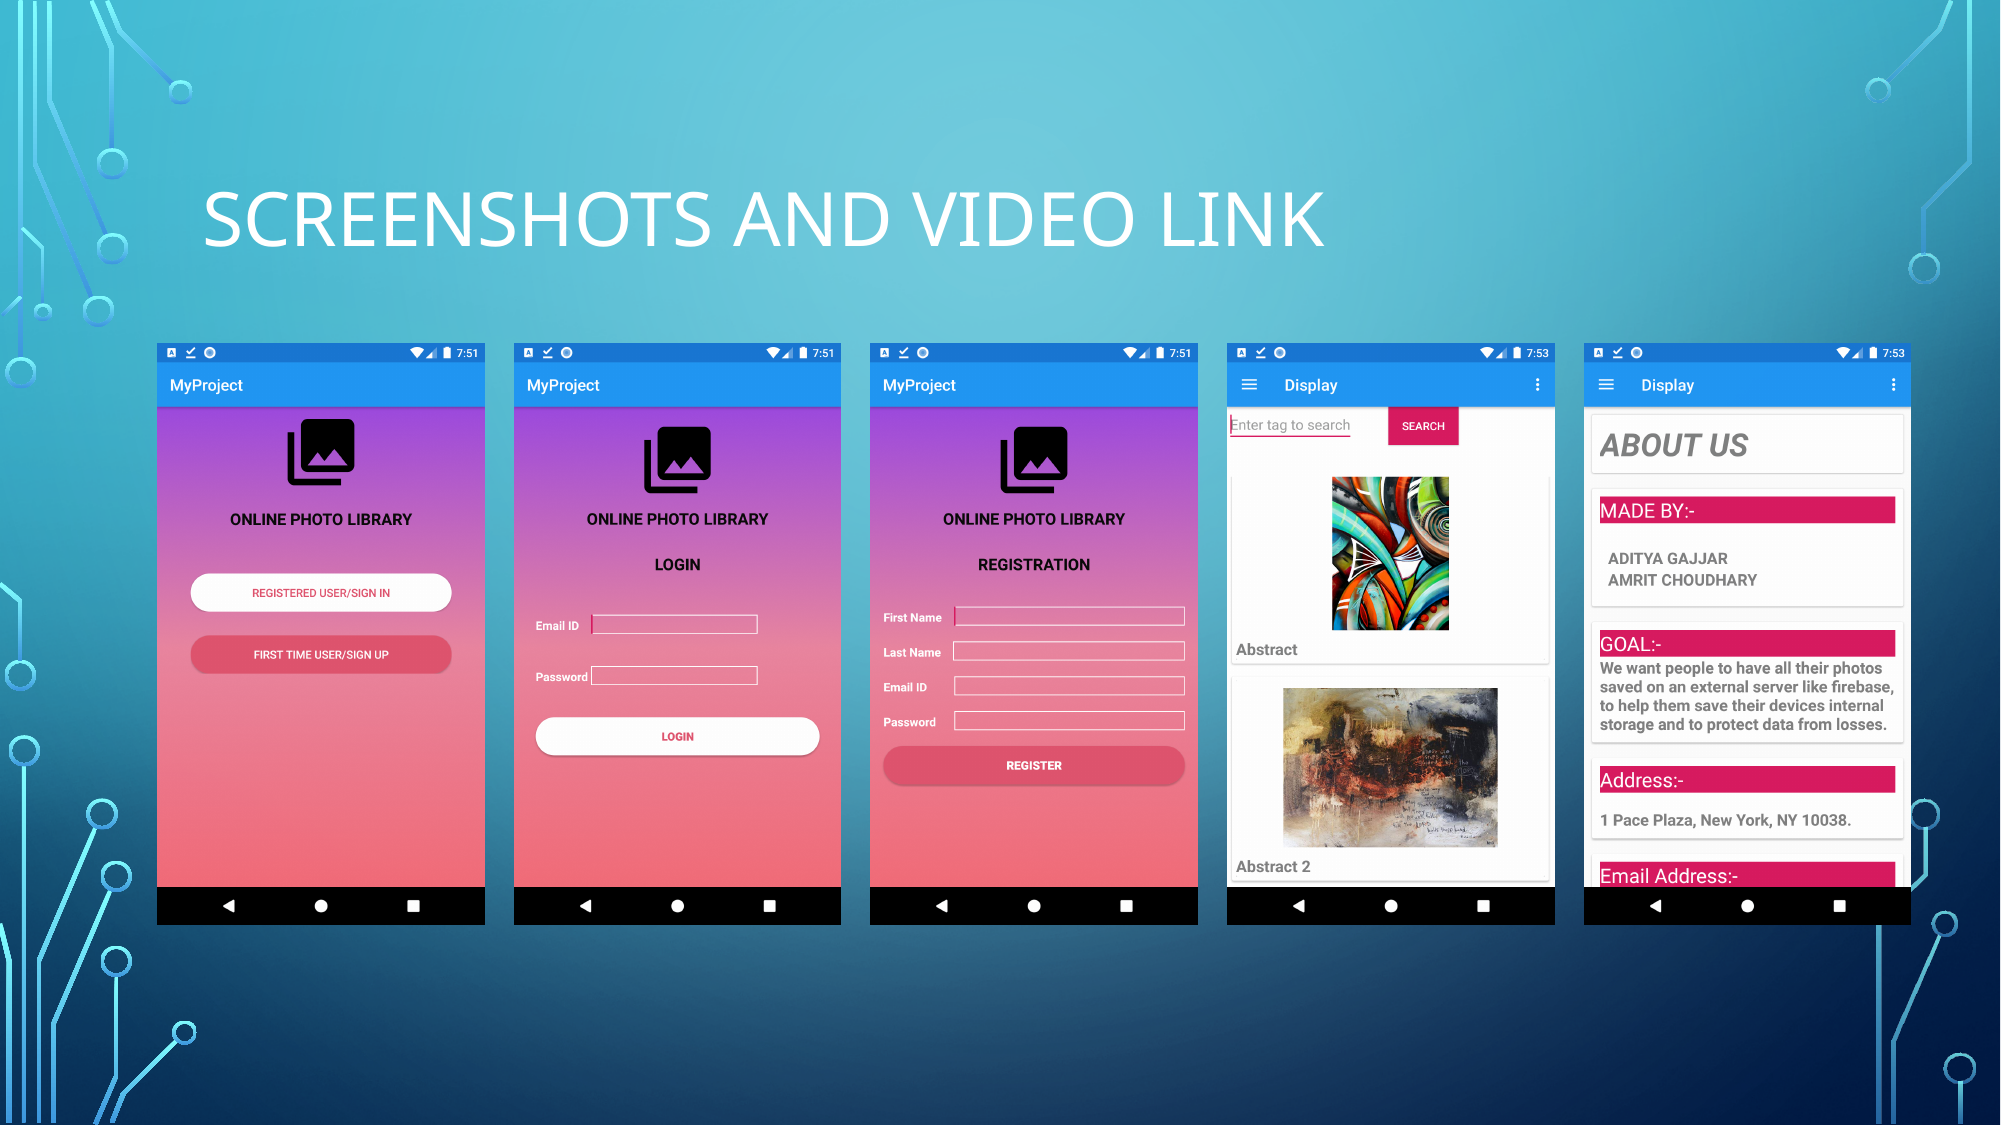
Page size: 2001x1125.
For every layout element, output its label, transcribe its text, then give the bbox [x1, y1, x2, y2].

picture [1583, 343, 1911, 926]
picture [1227, 343, 1555, 926]
picture [513, 343, 842, 926]
picture [870, 343, 1198, 926]
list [157, 343, 485, 926]
title Screenshots and video link [187, 101, 1813, 344]
